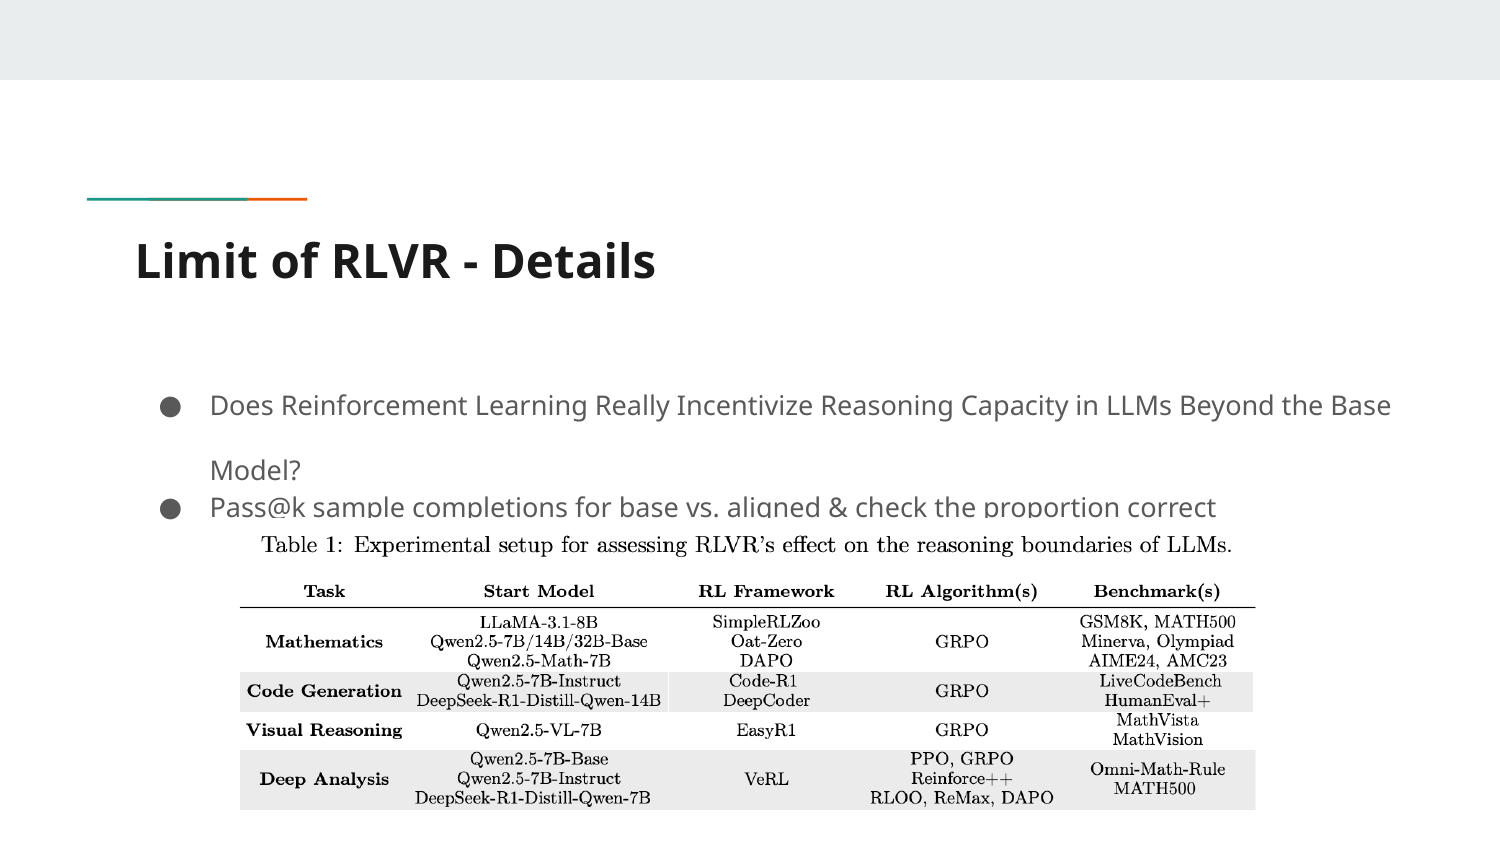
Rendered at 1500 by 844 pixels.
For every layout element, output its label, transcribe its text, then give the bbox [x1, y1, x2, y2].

list Does Reinforcement Learning Really Incentivize Reasoning Capacity in LLMs Beyond the Base Model? Pass@k sample completions for base vs. aligned & check the proportion correct [119, 341, 1464, 712]
picture [216, 518, 1284, 828]
title Limit of RLVR - Details [119, 216, 1381, 305]
